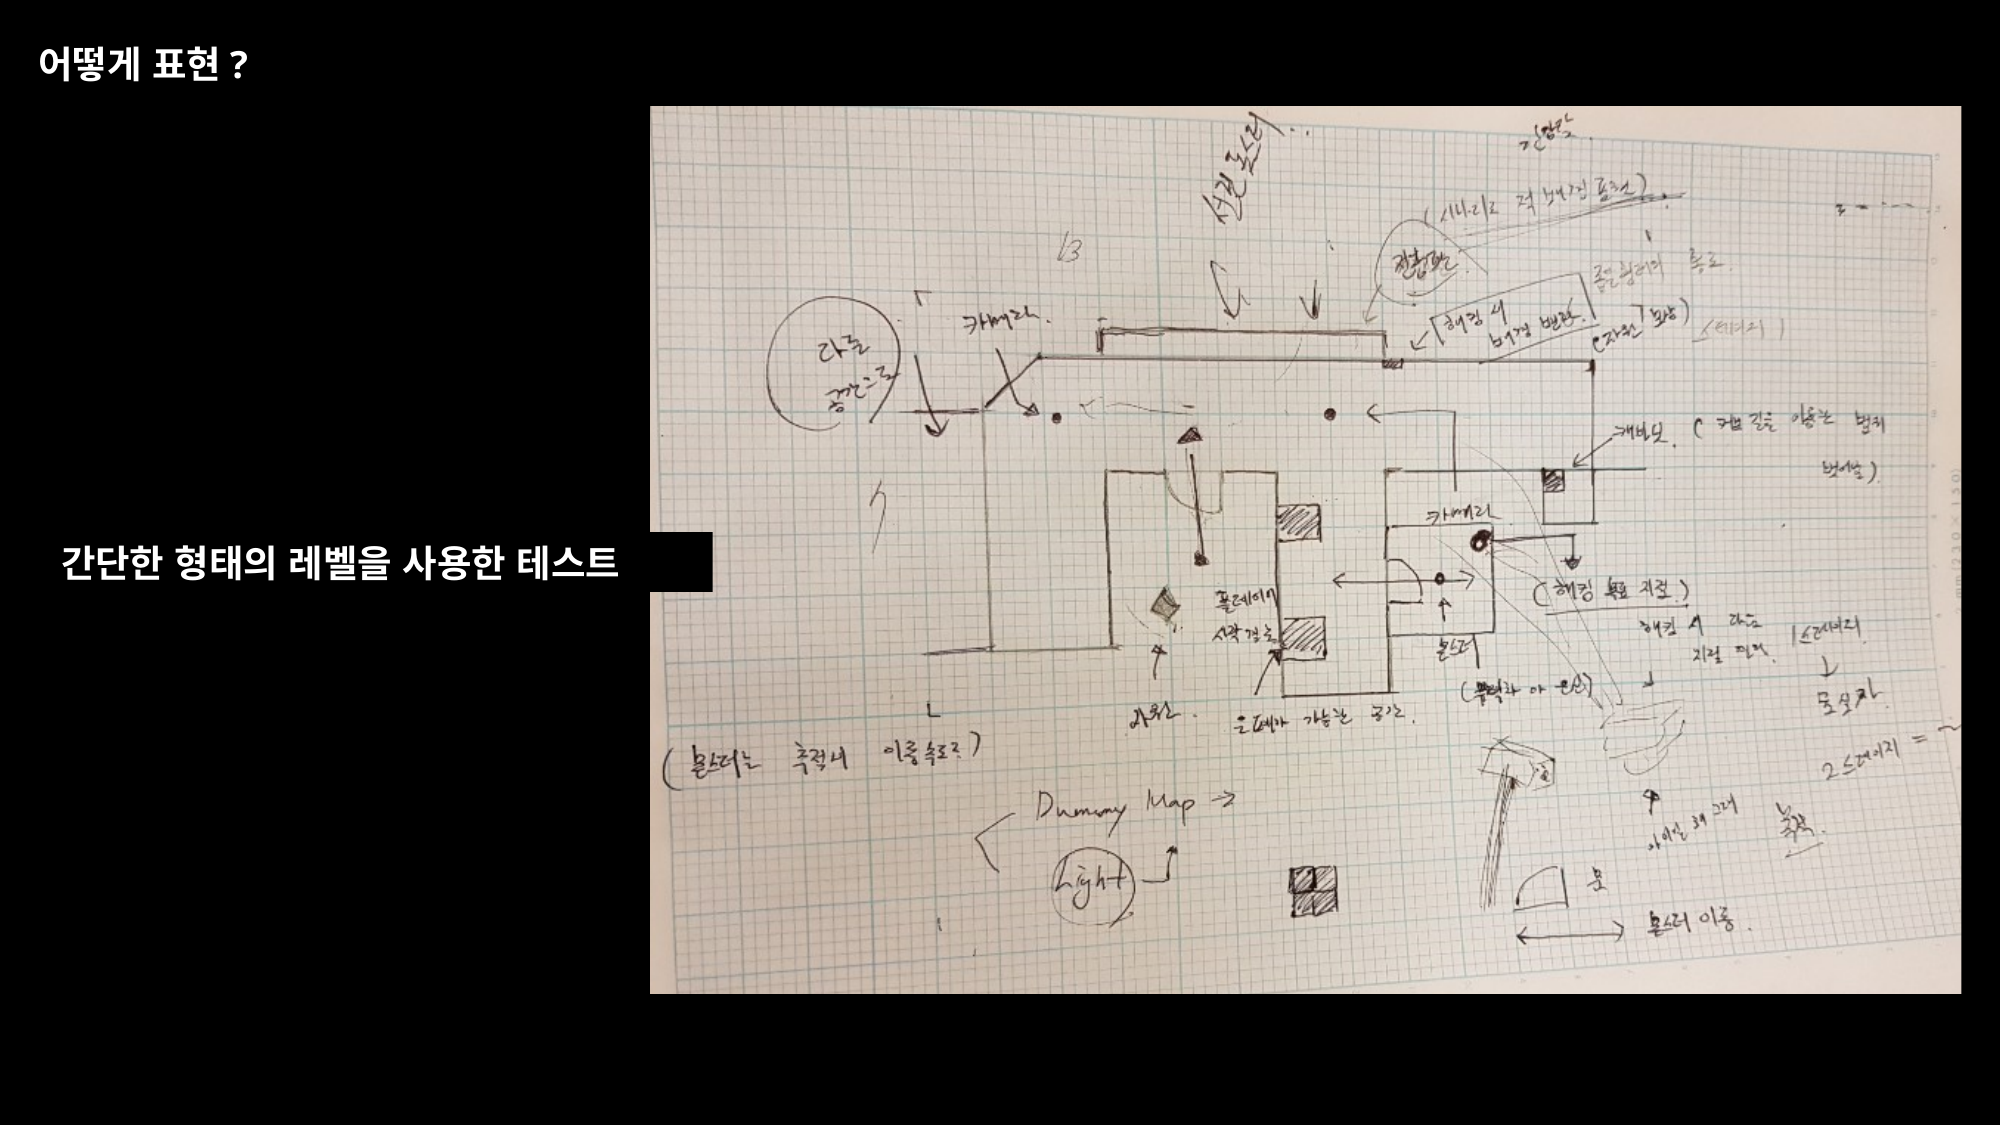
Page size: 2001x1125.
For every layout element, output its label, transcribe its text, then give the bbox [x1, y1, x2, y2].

text_box 어떻게 표현? [23, 33, 264, 94]
picture [649, 106, 1962, 994]
text_box 간단한 형태의 레벨을 사용한 테스트 [46, 532, 649, 592]
